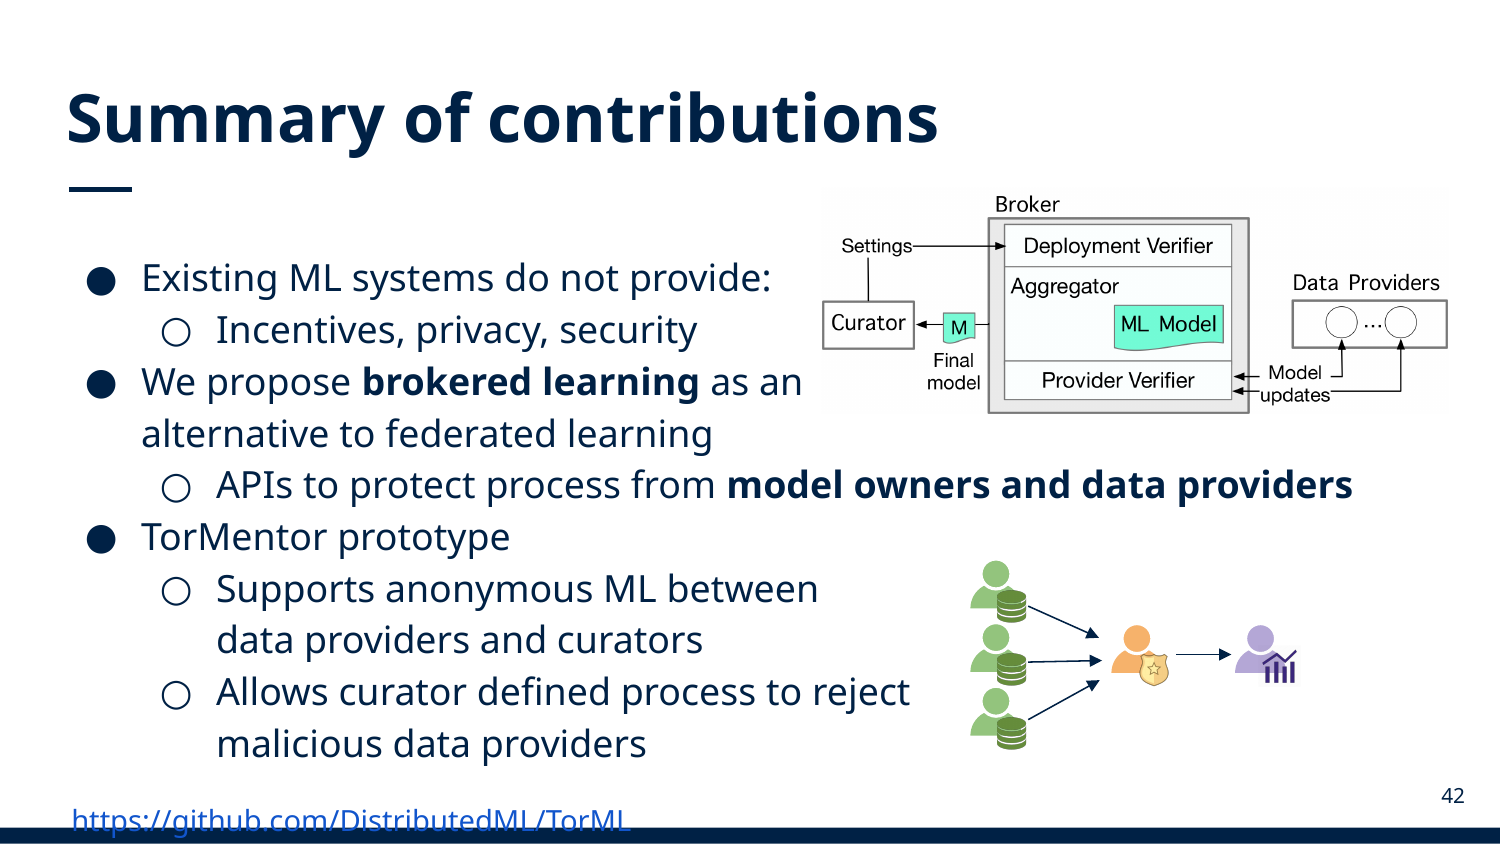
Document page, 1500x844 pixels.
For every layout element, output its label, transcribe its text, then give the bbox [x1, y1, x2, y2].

title Summary of contributions [51, 61, 1449, 167]
text_box https://github.com/DistributedML/TorML [56, 761, 1045, 834]
list Existing ML systems do not provide: Incentives, privacy, security We propose brokered learning as an alternative to federated learning APIs to protect process from model owners and data providers TorMentor prototype Supports anonymous ML between data providers and curators Allows curator defined process to reject malicious data providers [51, 232, 1449, 750]
slide_number 42 [1389, 764, 1480, 830]
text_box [970, 558, 1301, 762]
picture [821, 187, 1450, 415]
